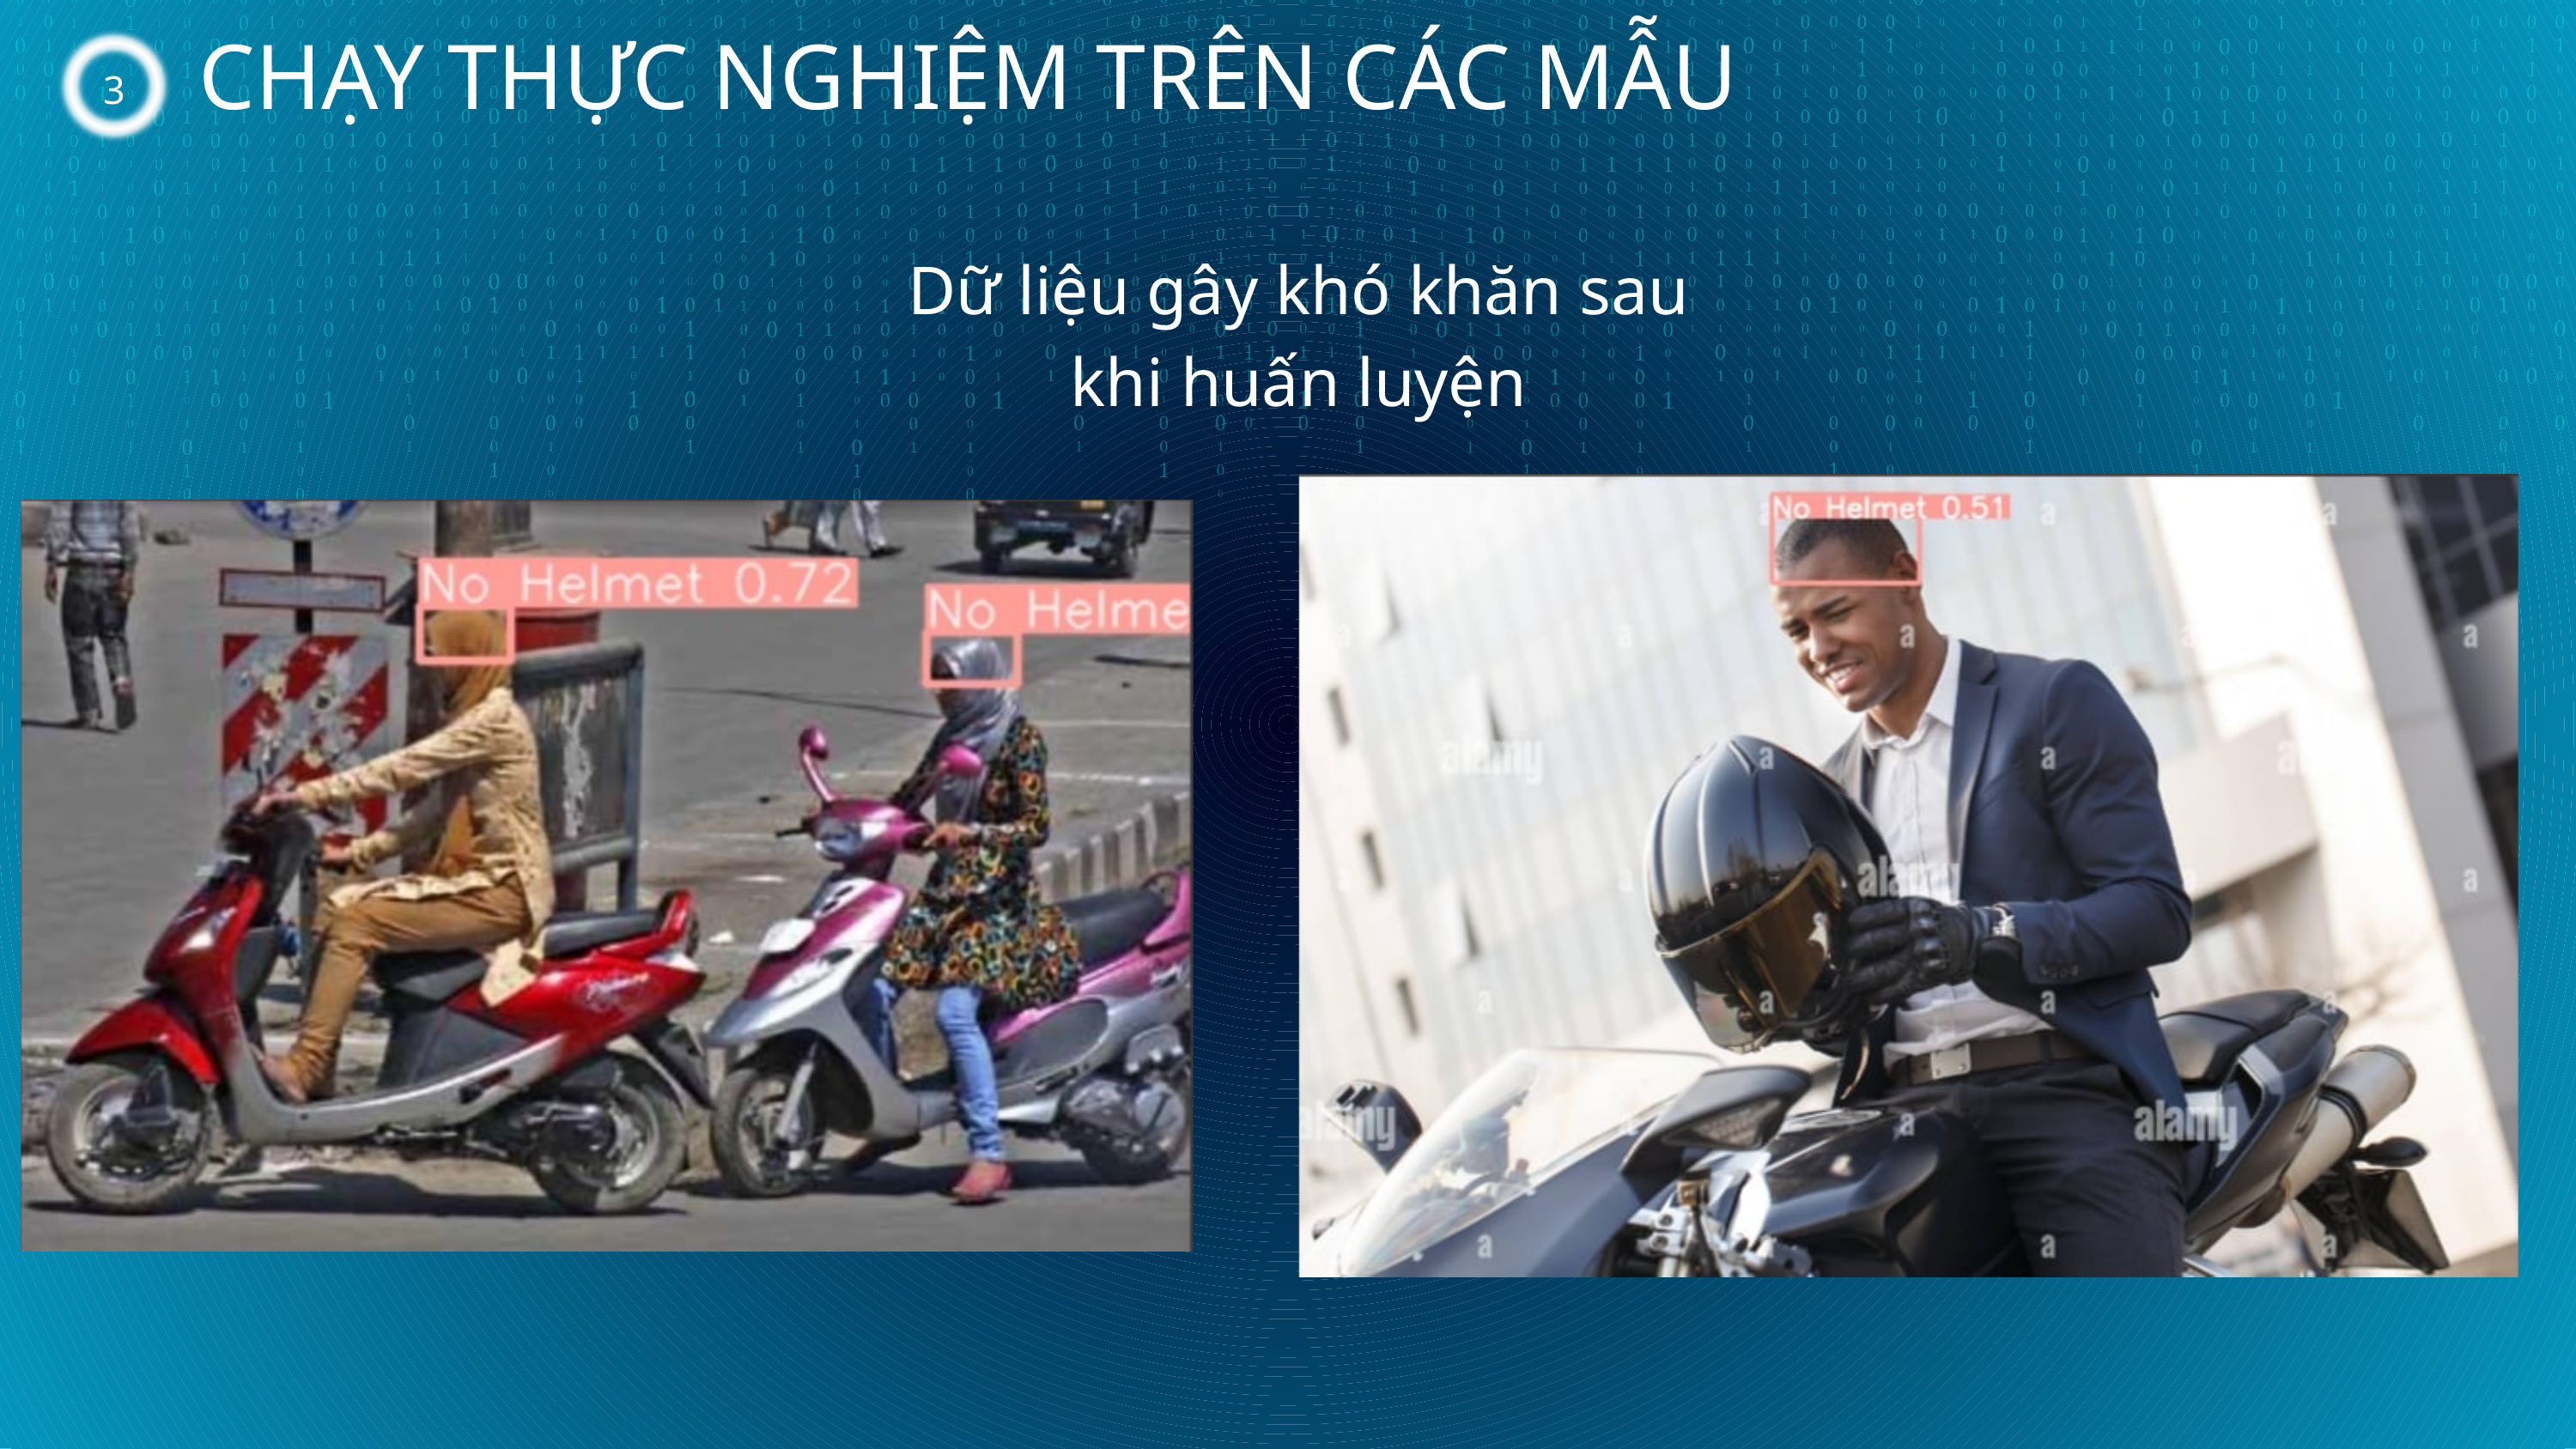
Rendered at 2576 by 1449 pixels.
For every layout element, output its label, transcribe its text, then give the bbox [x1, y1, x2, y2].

text_box [1298, 474, 2518, 1277]
text_box [1298, 128, 1947, 474]
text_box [55, 27, 173, 145]
text_box [629, 128, 1278, 500]
text_box [0, 0, 608, 500]
text_box [1968, 0, 2576, 500]
text_box Dữ liệu gây khó khăn sau khi huấn luyện [854, 234, 1744, 421]
text_box CHẠY THỰC NGHIỆM TRÊN CÁC MẪU [198, 2, 1969, 128]
text_box [21, 500, 1194, 1252]
